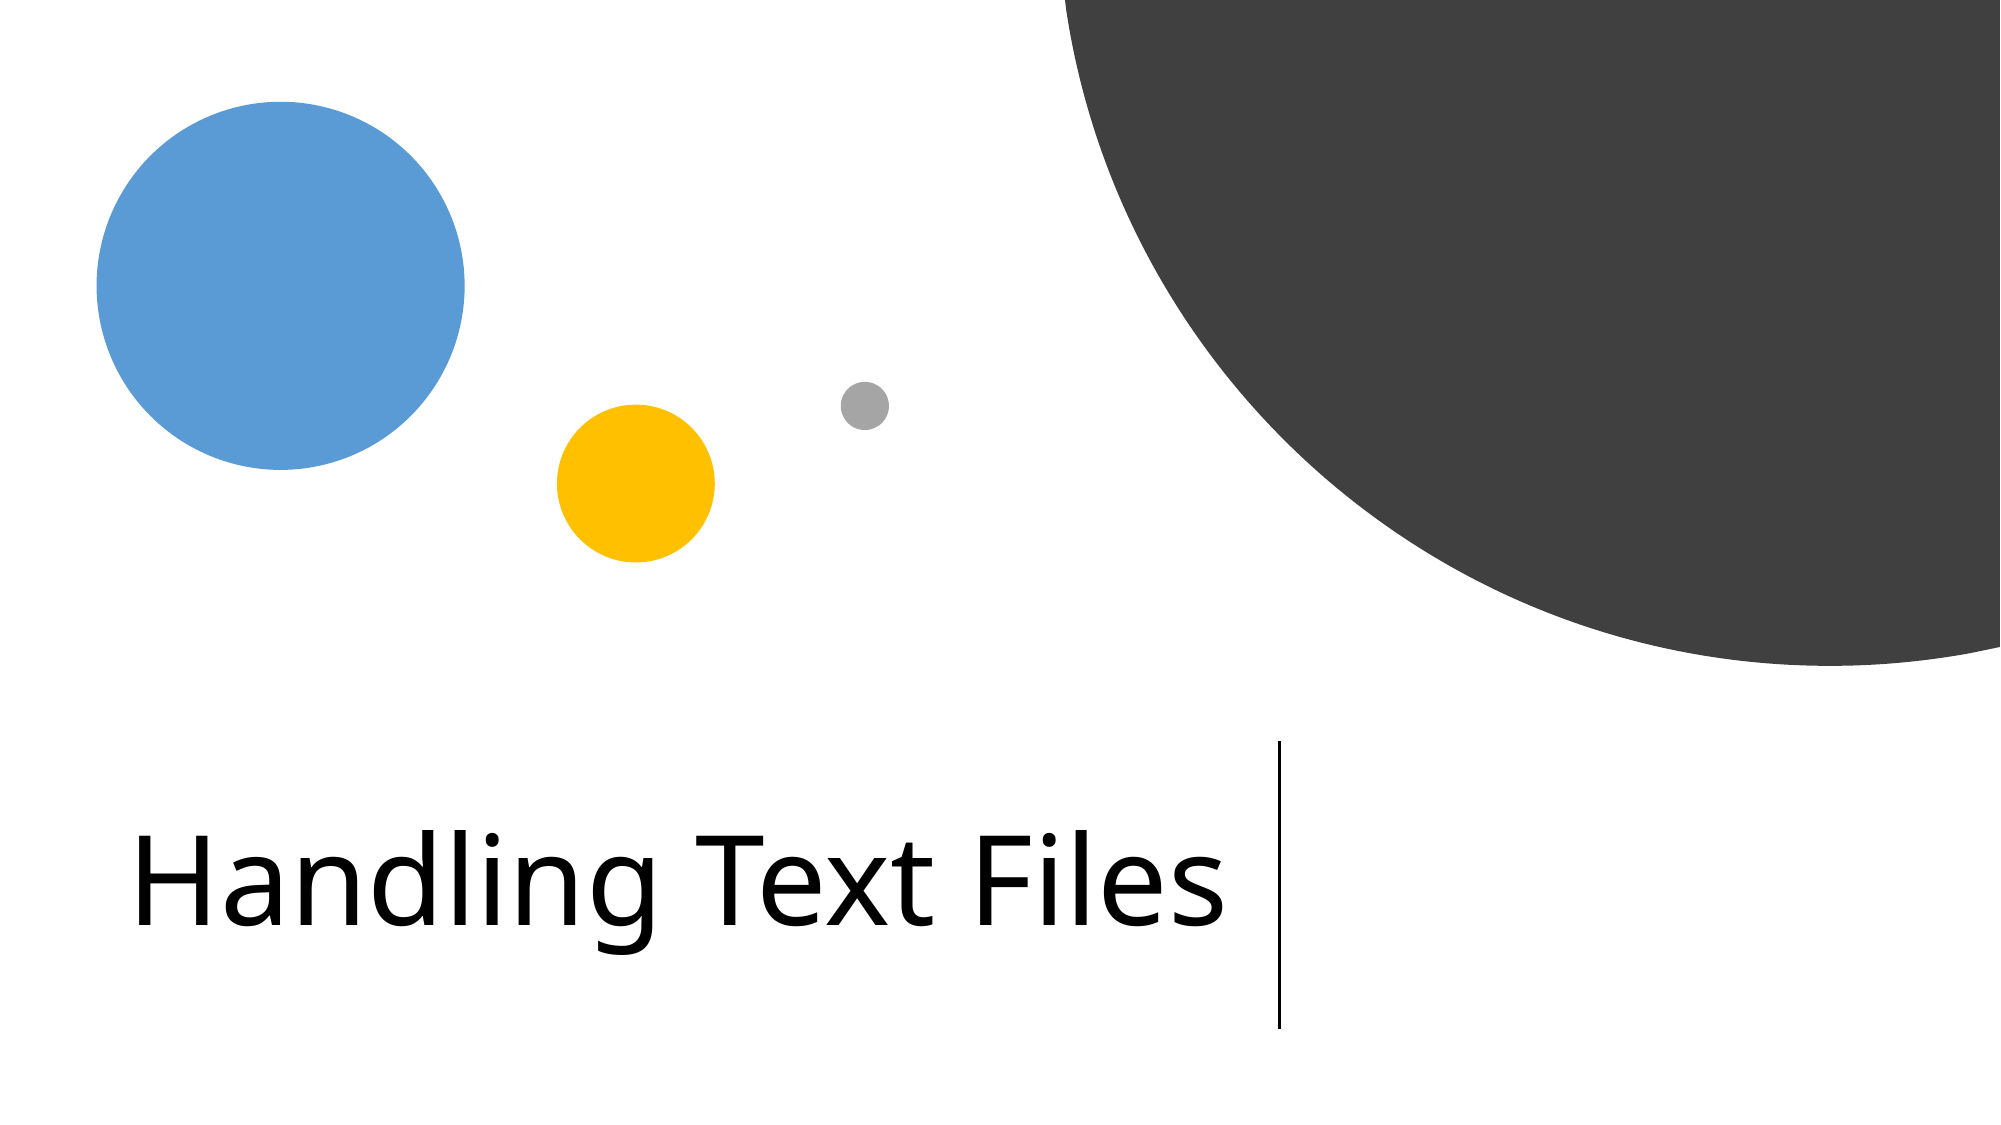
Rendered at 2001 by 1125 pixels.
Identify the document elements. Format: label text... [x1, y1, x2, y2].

text_box [839, 380, 890, 432]
text_box [1063, 0, 2000, 667]
text_box [95, 100, 466, 471]
text_box [555, 403, 716, 564]
text_box Handling Text Files [105, 742, 1244, 1028]
text_box [0, 0, 2000, 1125]
